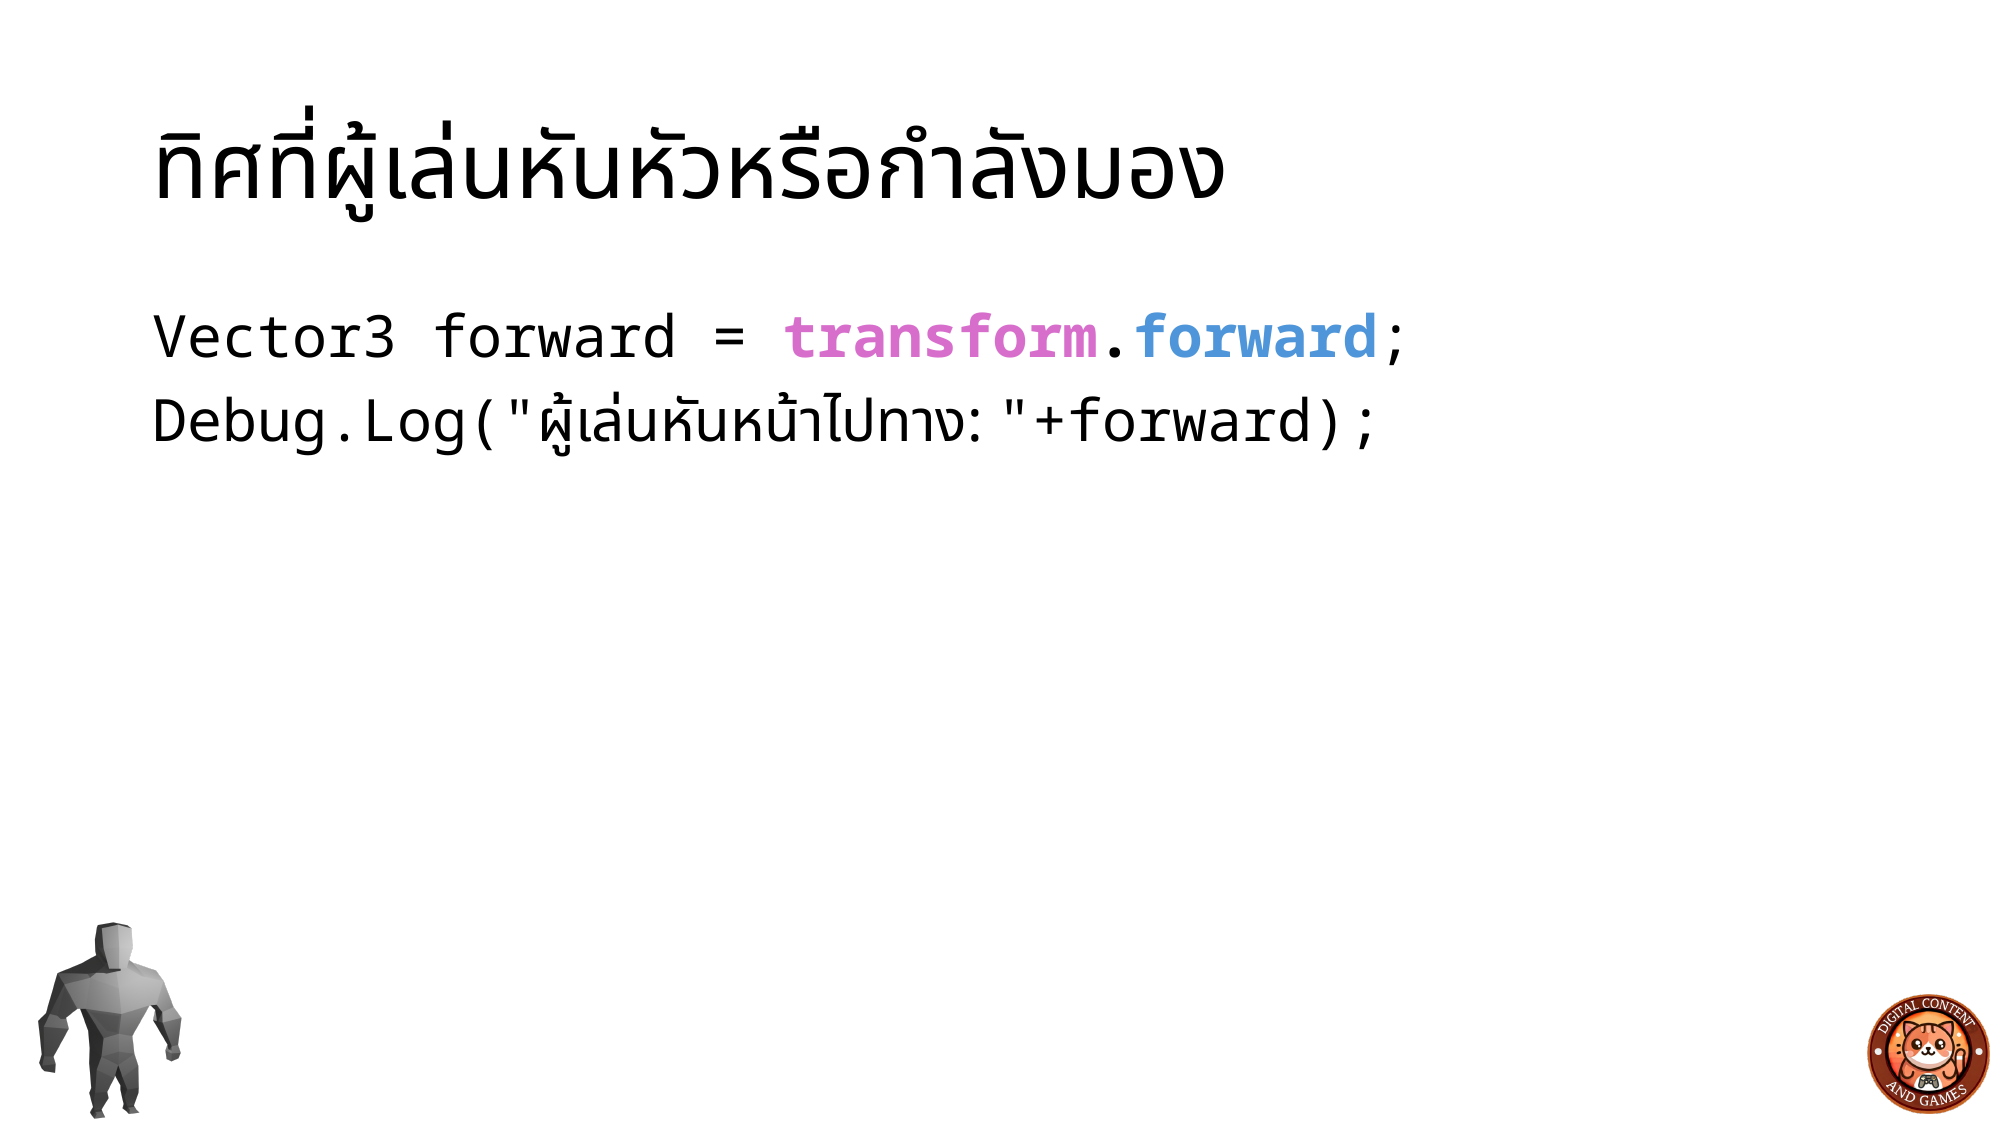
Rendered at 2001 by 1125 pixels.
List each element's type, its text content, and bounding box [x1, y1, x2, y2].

title ทิศที่ผู้เล่นหันหัวหรือกำลังมอง [137, 59, 1863, 278]
list Vector3 forward = transform.forward; Debug.Log("ผู้เล่นหันหน้าไปทาง: "+forward); [137, 299, 1863, 1014]
picture [0, 915, 351, 1125]
picture [1866, 993, 1991, 1115]
